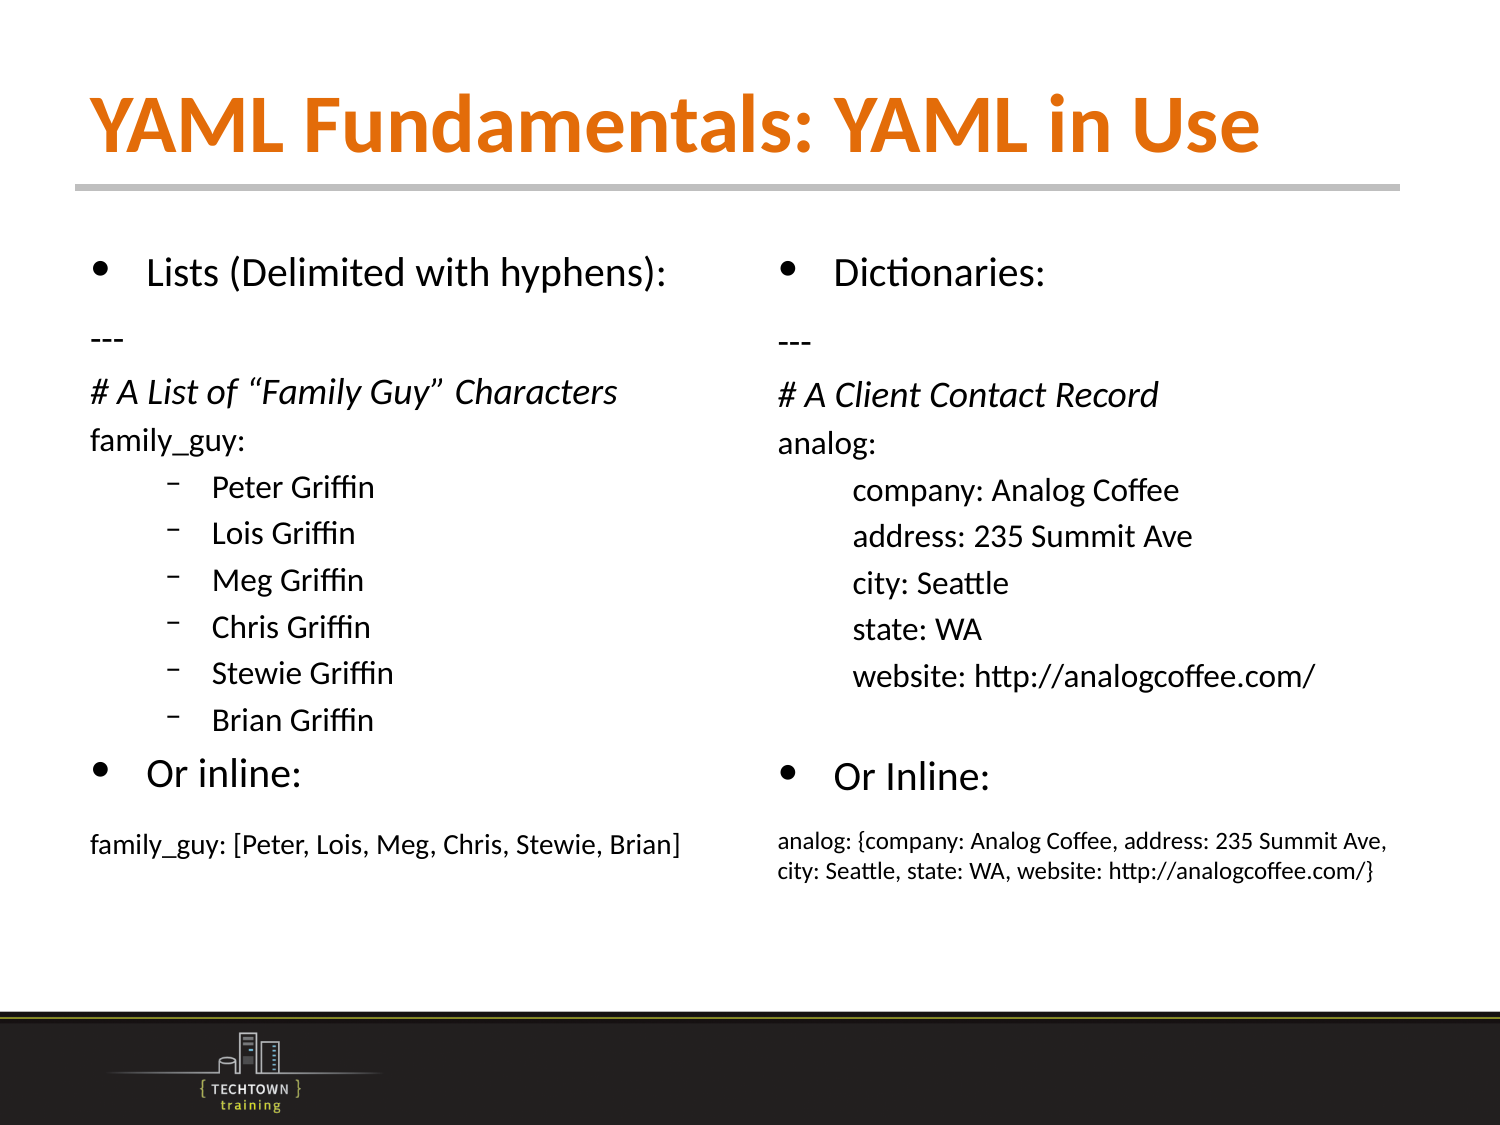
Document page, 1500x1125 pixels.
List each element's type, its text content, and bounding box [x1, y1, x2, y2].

list Lists (Delimited with hyphens): --- # A List of “Family Guy” Characters family_guy: Peter Griffin Lois Griffin Meg Griffin Chris Griffin Stewie Griffin Brian Griffin Or inline: family_guy: [Peter, Lois, Meg, Chris, Stewie, Brian] [75, 237, 738, 980]
list Dictionaries: --- # A Client Contact Record analog: company: Analog Coffee address: 235 Summit Ave city: Seattle state: WA website: http://analogcoffee.com/ Or Inline: analog: {company: Analog Coffee, address: 235 Summit Ave, city: Seattle, state: WA, website: http://analogcoffee.com/} [762, 237, 1425, 980]
picture [0, 0, 1500, 1125]
title YAML Fundamentals: YAML in Use [75, 24, 1425, 213]
